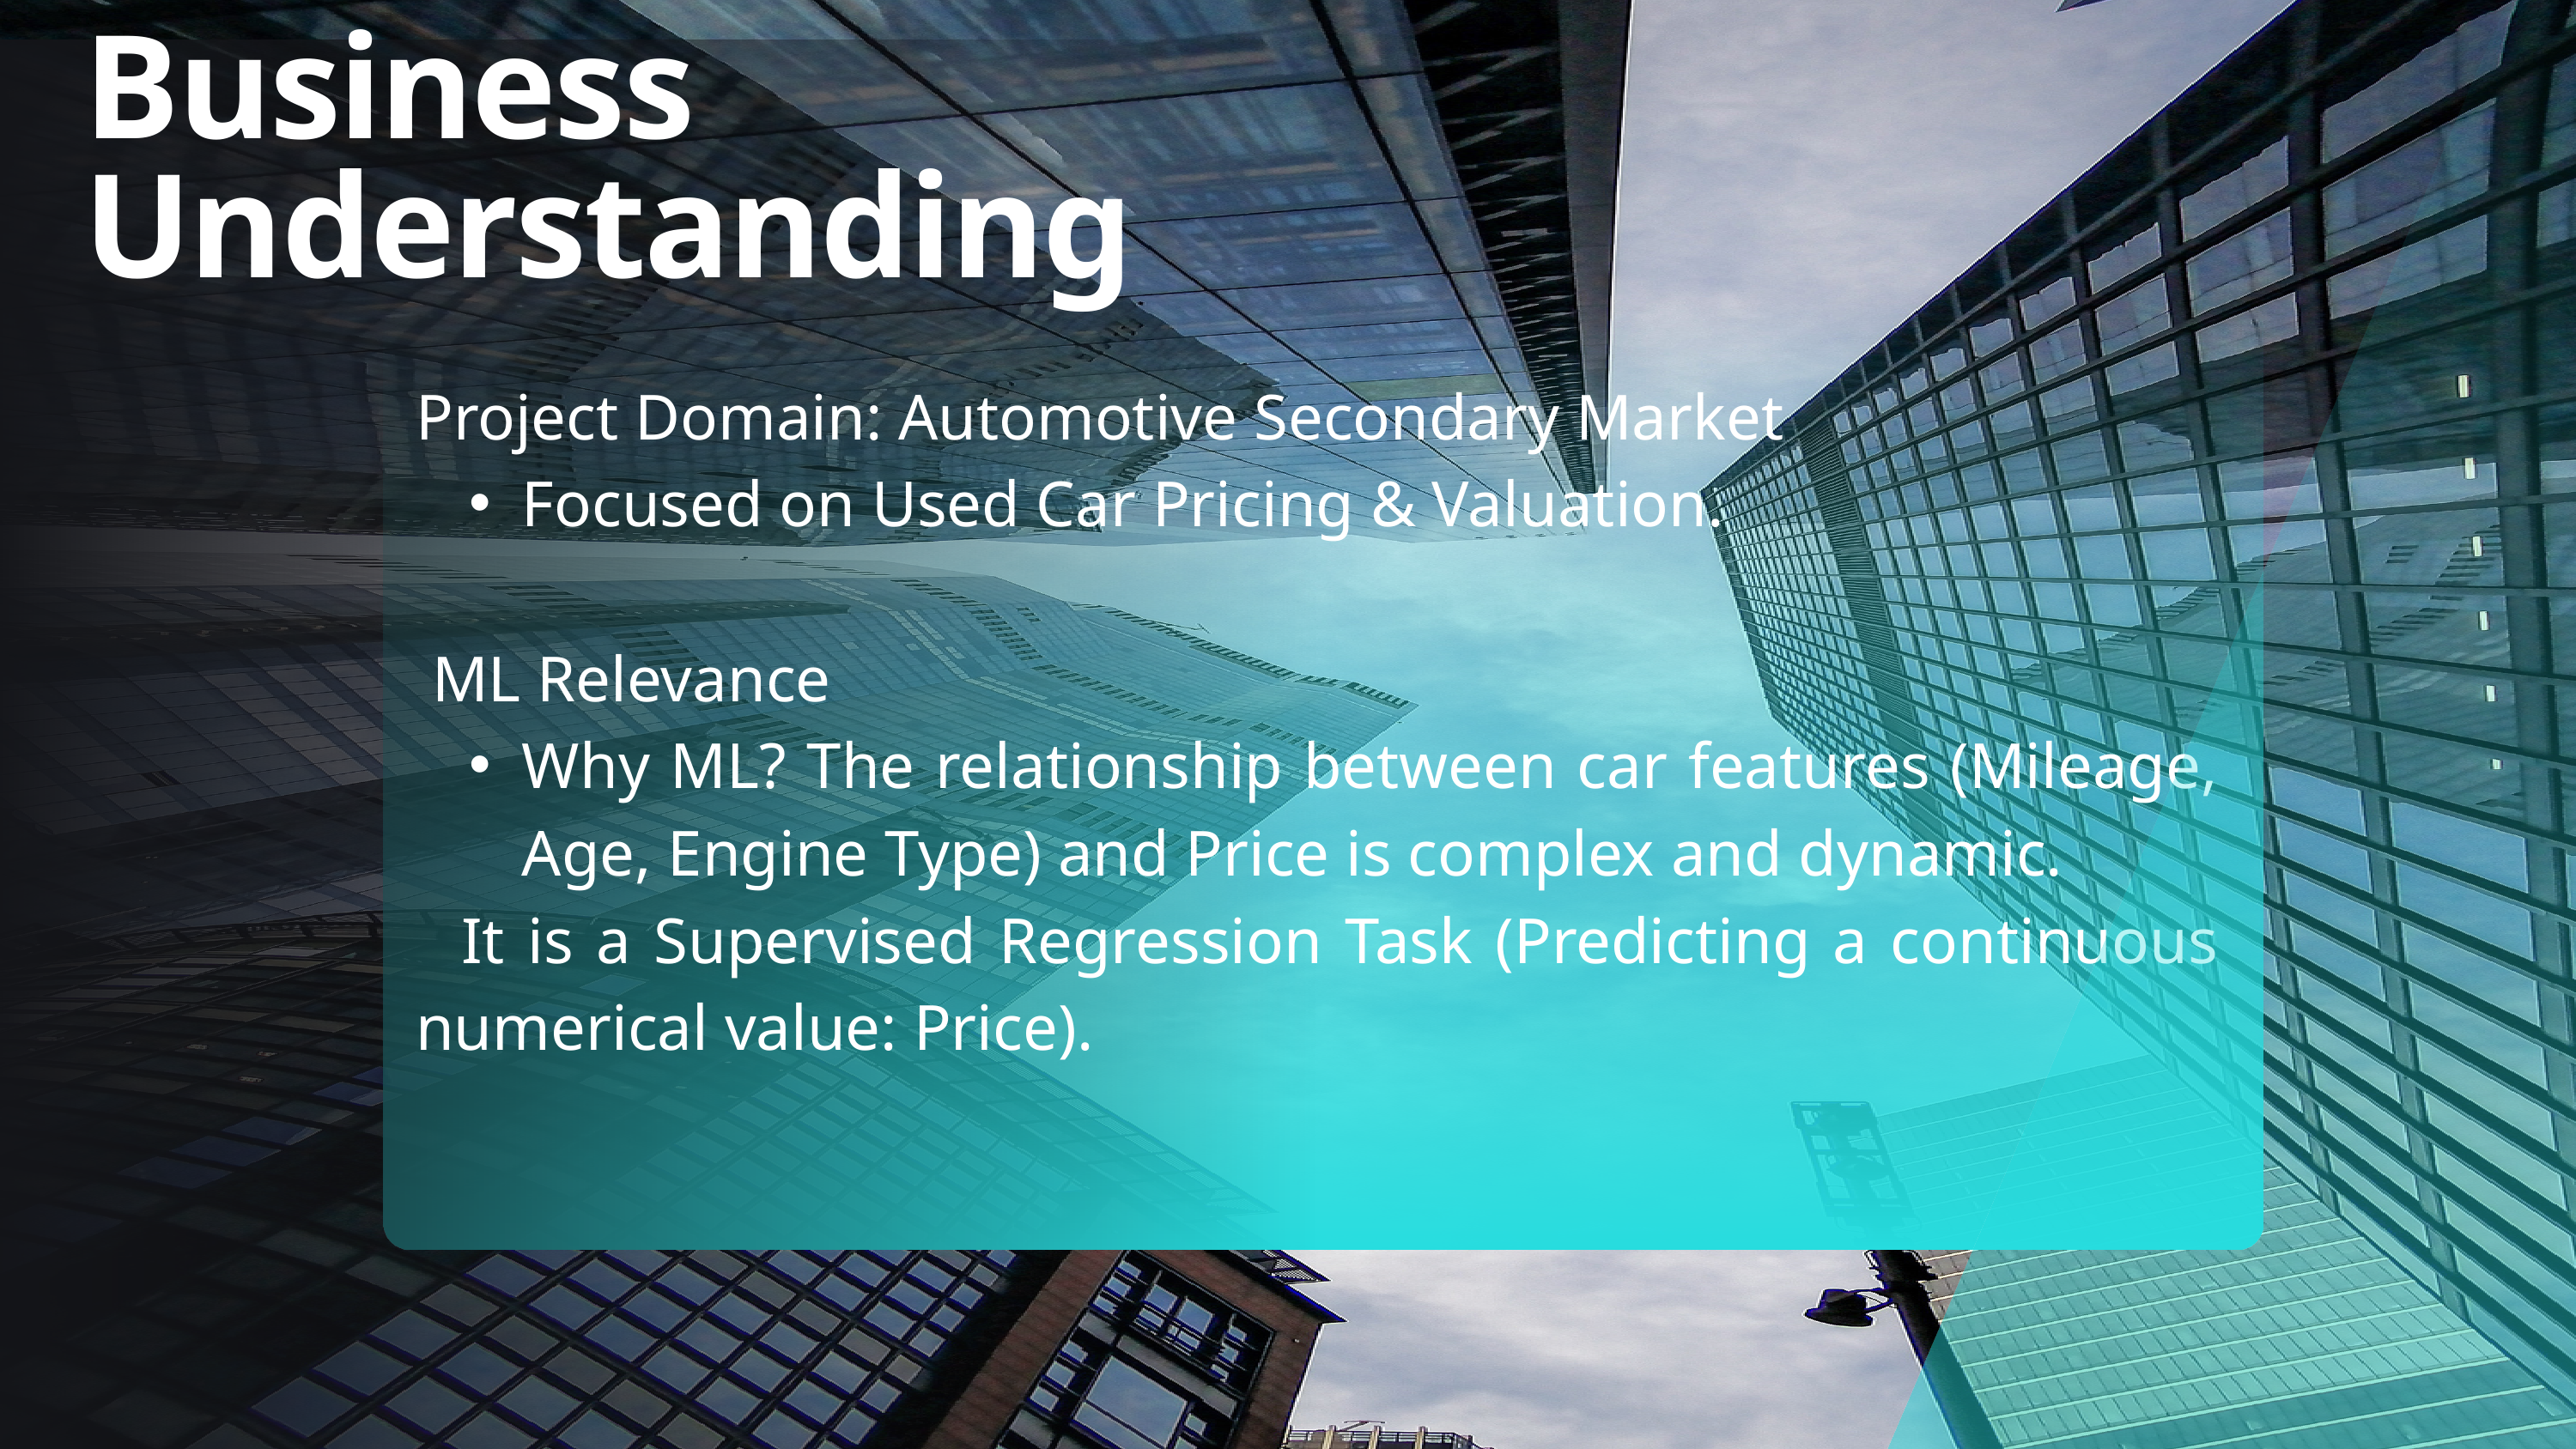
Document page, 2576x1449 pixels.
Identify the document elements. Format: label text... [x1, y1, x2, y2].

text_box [1796, 427, 2576, 1449]
text_box Business Understanding [83, 27, 1537, 302]
text_box [0, 0, 2576, 423]
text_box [2327, 178, 2576, 423]
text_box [0, 39, 1318, 1449]
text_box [1319, 303, 2263, 1251]
text_box [1319, 1255, 1790, 1449]
